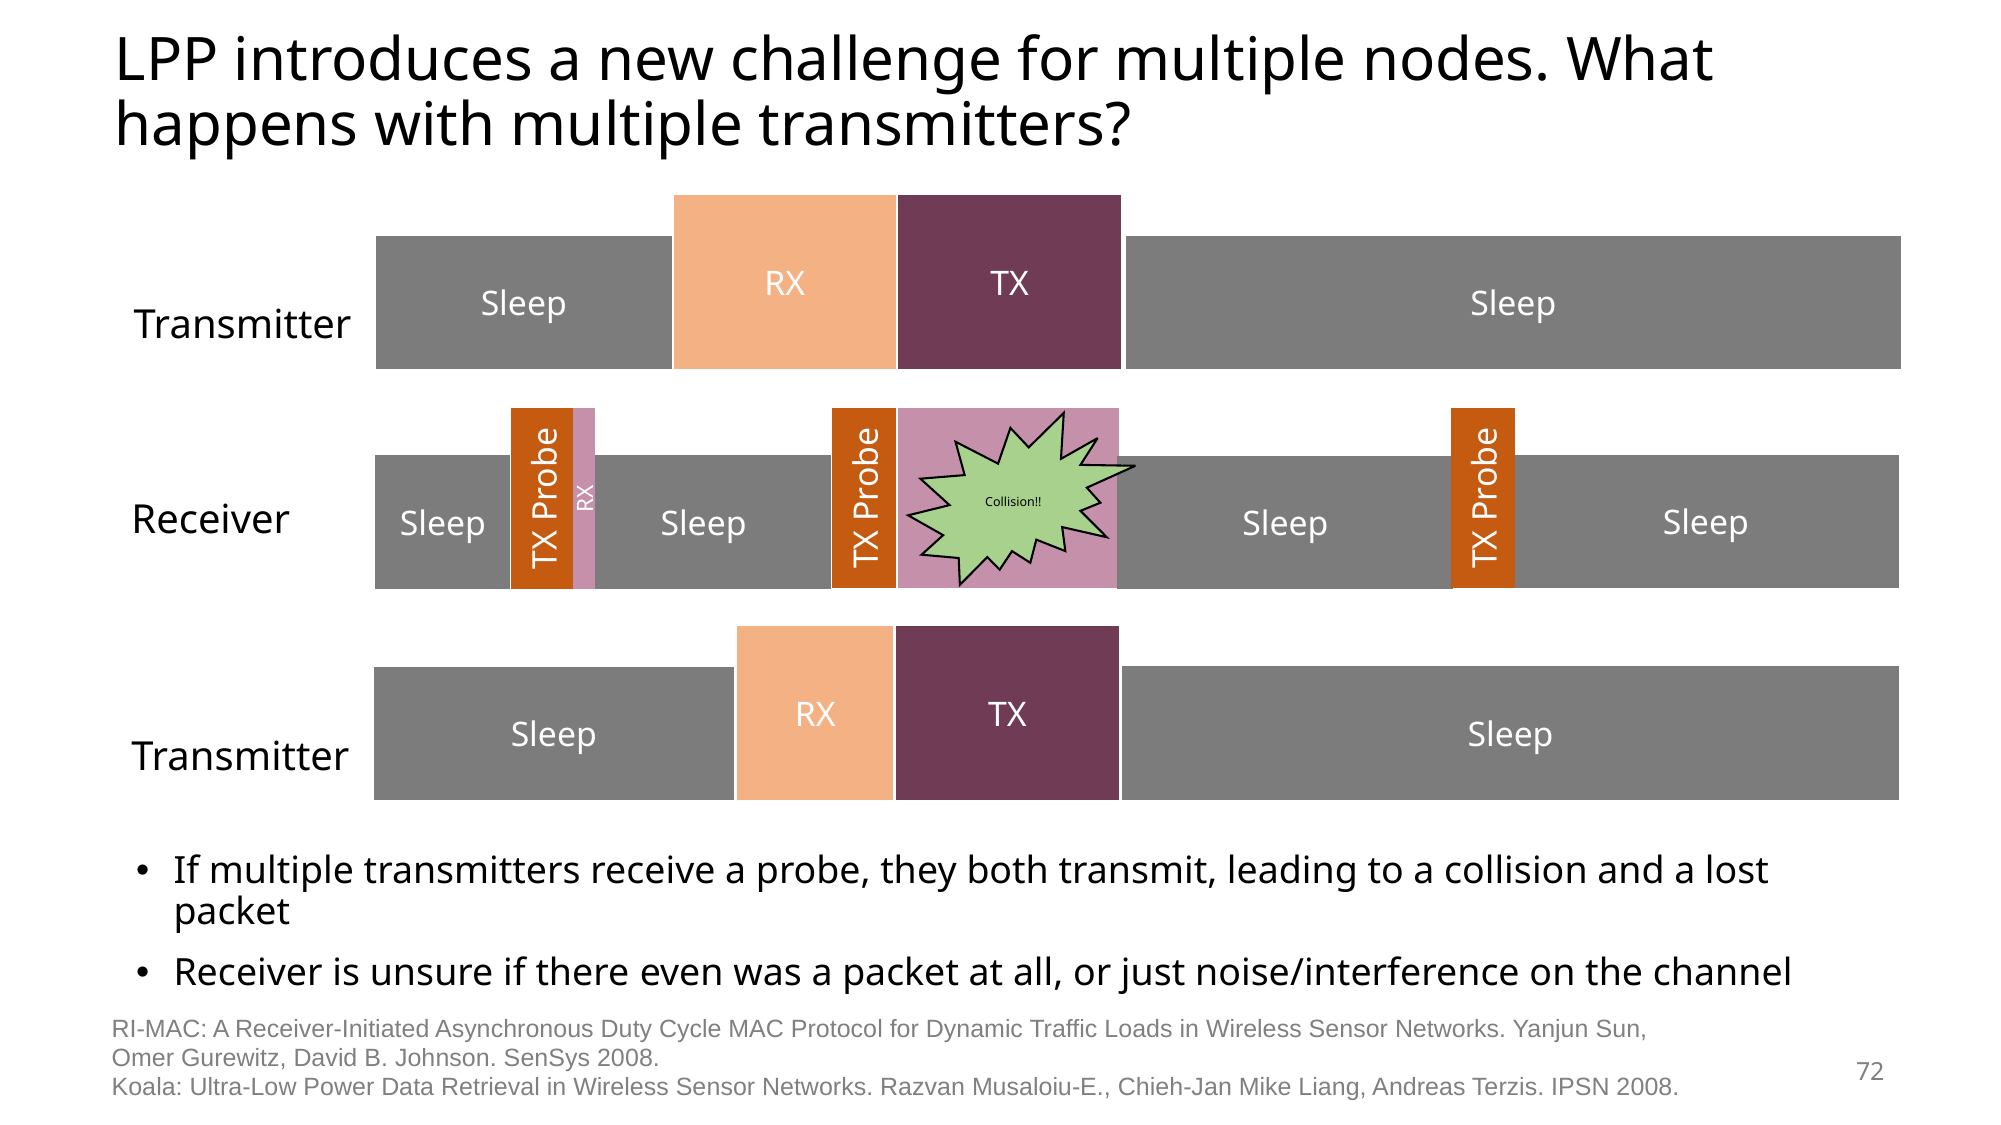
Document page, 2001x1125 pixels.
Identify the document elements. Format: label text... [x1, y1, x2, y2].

text_box Receiver [116, 486, 375, 549]
text_box TX Probe [832, 408, 896, 588]
text_box Sleep [1117, 456, 1453, 589]
text_box Sleep [595, 455, 831, 589]
text_box RX [674, 195, 896, 369]
text_box Sleep [375, 455, 510, 589]
text_box TX Probe [1451, 408, 1515, 588]
list If multiple transmitters receive a probe, they both transmit, leading to a collision and a lost packet Receiver is unsure if there even was a packet at all, or just noise/interference on the channel [121, 843, 1879, 1014]
text_box RX [573, 408, 595, 589]
text_box TX Probe [511, 408, 573, 589]
text_box Sleep [1122, 666, 1899, 800]
text_box TX [898, 195, 1121, 369]
text_box RX [898, 408, 1119, 588]
text_box RX [737, 626, 893, 800]
text_box Koala: Ultra-Low Power Data Retrieval in Wireless Sensor Networks. Razvan Musaloiu-E., Chieh-Jan Mike Liang, Andreas Terzis. IPSN 2008. [96, 1063, 1715, 1109]
text_box Sleep [374, 667, 734, 800]
text_box Transmitter [118, 291, 376, 355]
slide_number 72 [1749, 1042, 1900, 1103]
text_box Sleep [1126, 236, 1901, 369]
text_box RI-MAC: A Receiver-Initiated Asynchronous Duty Cycle MAC Protocol for Dynamic Traffic Loads in Wireless Sensor Networks. Yanjun Sun, Omer Gurewitz, David B. Johnson. SenSys 2008. [96, 1004, 1693, 1080]
title LPP introduces a new challenge for multiple nodes. What happens with multiple transmitters? [99, 37, 1900, 150]
text_box Sleep [1515, 455, 1899, 588]
text_box Collision!! [905, 410, 1136, 588]
text_box Sleep [376, 236, 672, 369]
text_box TX [896, 626, 1119, 800]
text_box Transmitter [116, 722, 374, 786]
